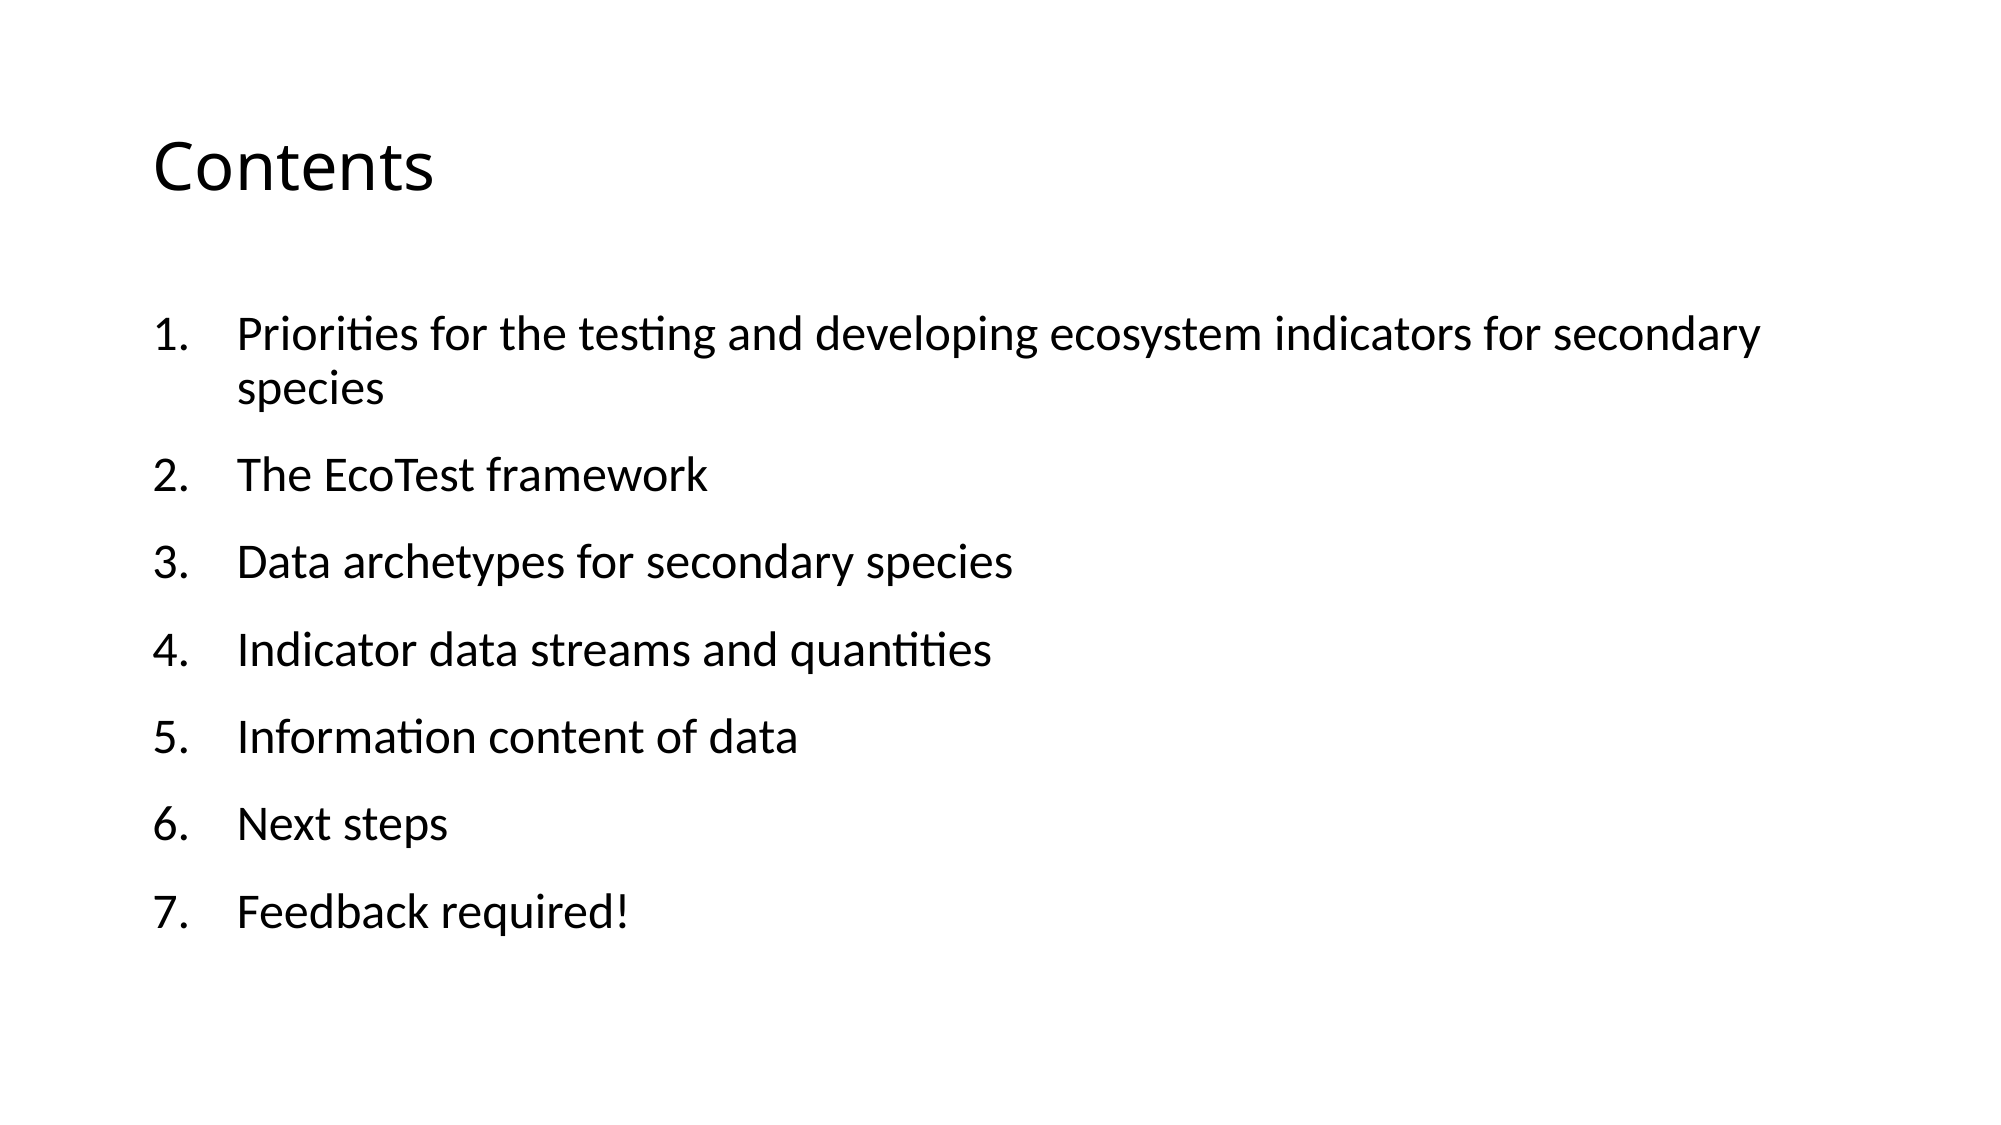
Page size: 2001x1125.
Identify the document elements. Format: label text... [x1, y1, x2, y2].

title Contents [137, 59, 1863, 278]
list Priorities for the testing and developing ecosystem indicators for secondary species The EcoTest framework Data archetypes for secondary species Indicator data streams and quantities Information content of data Next steps Feedback required! [137, 299, 1863, 1014]
